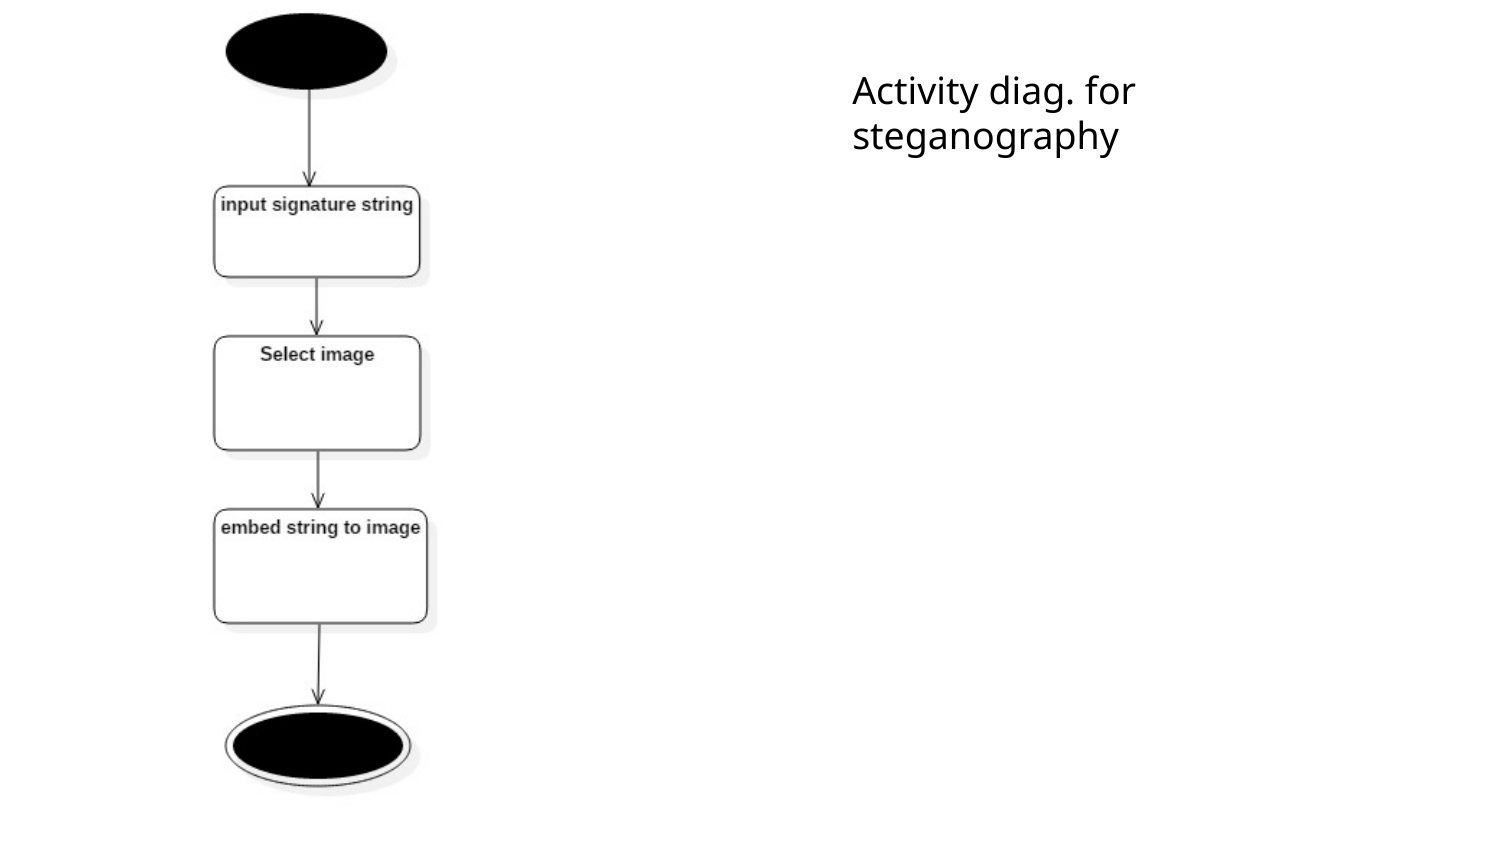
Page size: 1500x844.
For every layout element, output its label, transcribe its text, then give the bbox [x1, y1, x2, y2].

text_box Activity diag. for steganography [837, 59, 1413, 164]
picture [199, 0, 484, 844]
